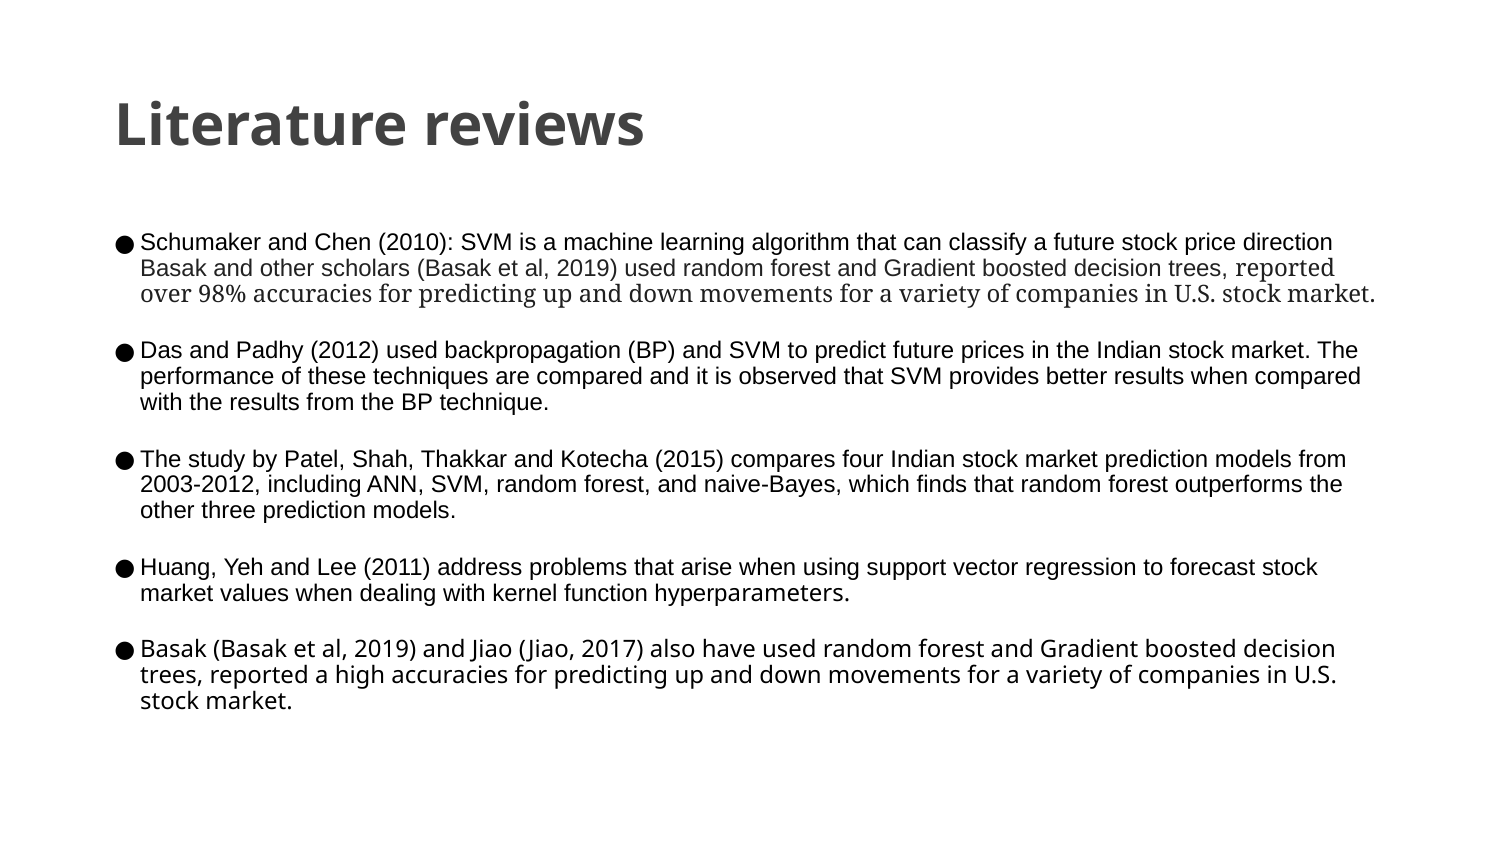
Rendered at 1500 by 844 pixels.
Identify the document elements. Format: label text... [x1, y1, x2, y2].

list Schumaker and Chen (2010): SVM is a machine learning algorithm that can classify a future stock price direction Basak and other scholars (Basak et al, 2019) used random forest and Gradient boosted decision trees, reported over 98% accuracies for predicting up and down movements for a variety of companies in U.S. stock market. Das and Padhy (2012) used backpropagation (BP) and SVM to predict future prices in the Indian stock market. The performance of these techniques are compared and it is observed that SVM provides better results when compared with the results from the BP technique. The study by Patel, Shah, Thakkar and Kotecha (2015) compares four Indian stock market prediction models from 2003-2012, including ANN, SVM, random forest, and naive-Bayes, which finds that random forest outperforms the other three prediction models. Huang, Yeh and Lee (2011) address problems that arise when using support vector regression to forecast stock market values when dealing with kernel function hyperparameters. Basak (Basak et al, 2019) and Jiao (Jiao, 2017) also have used random forest and Gradient boosted decision trees, reported a high accuracies for predicting up and down movements for a variety of companies in U.S. stock market. [103, 224, 1397, 760]
title Literature reviews [103, 44, 1397, 208]
